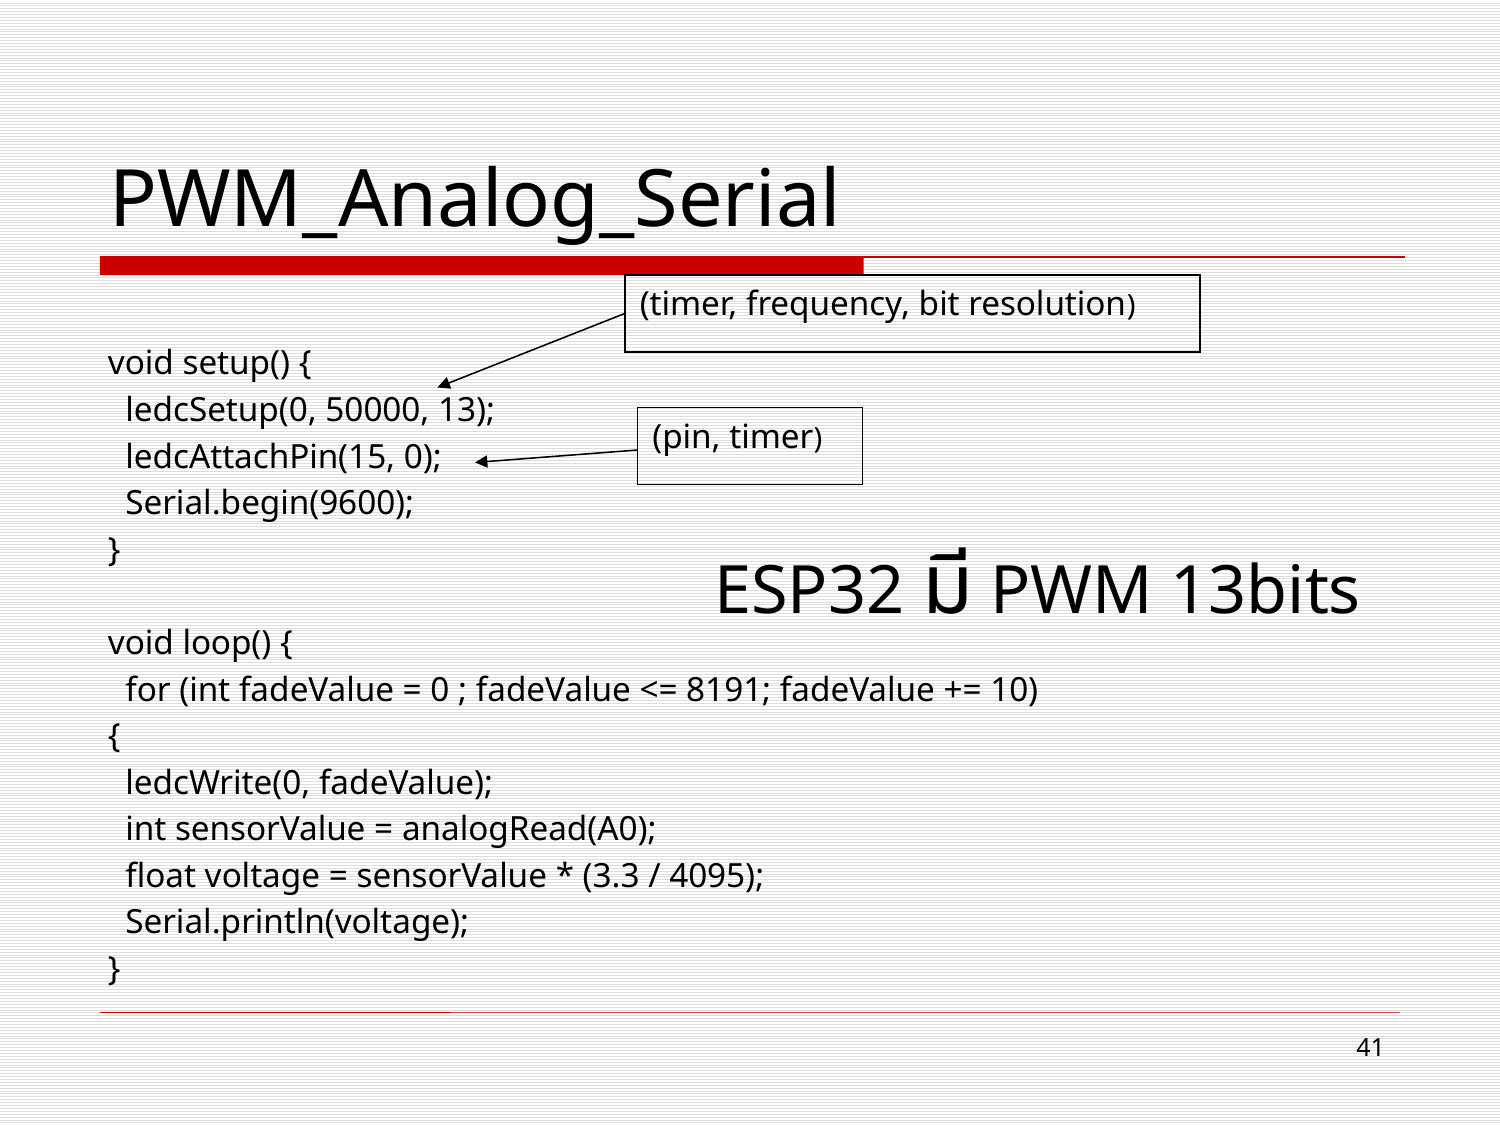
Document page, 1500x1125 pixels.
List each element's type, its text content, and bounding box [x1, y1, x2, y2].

list void setup() { ledcSetup(0, 50000, 13); ledcAttachPin(15, 0); Serial.begin(9600); } void loop() { for (int fadeValue = 0 ; fadeValue <= 8191; fadeValue += 10) { ledcWrite(0, fadeValue); int sensorValue = analogRead(A0); float voltage = sensorValue * (3.3 / 4095); Serial.println(voltage); } [92, 287, 1406, 1125]
text_box (timer, frequency, bit resolution) [624, 275, 1200, 352]
title PWM_Analog_Serial [94, 50, 1407, 250]
text_box (pin, timer) [637, 407, 863, 485]
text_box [437, 313, 626, 388]
text_box ESP32 มี PWM 13bits [675, 480, 1400, 638]
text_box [474, 449, 638, 463]
